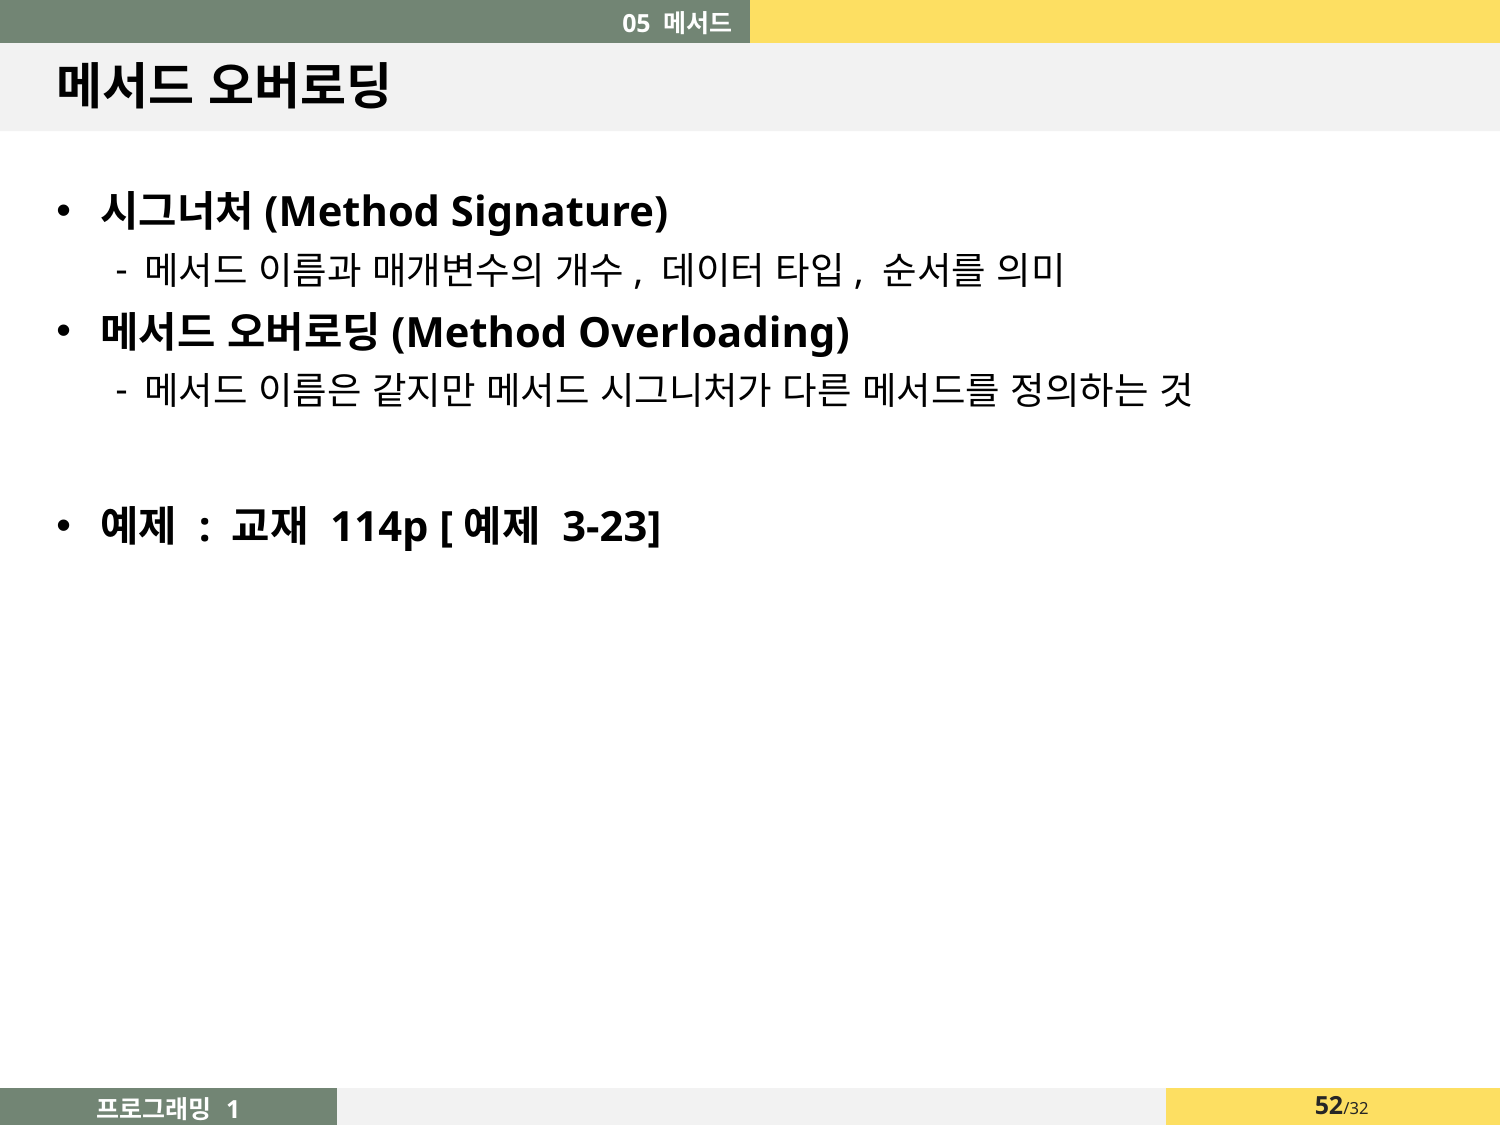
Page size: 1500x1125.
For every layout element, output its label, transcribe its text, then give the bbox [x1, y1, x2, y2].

list 시그너처(Method Signature) 메서드 이름과 매개변수의 개수, 데이터 타입, 순서를 의미 메서드 오버로딩(Method Overloading) 메서드 이름은 같지만 메서드 시그니처가 다른 메서드를 정의하는 것 예제 : 교재 114p [예제 3-23] [41, 172, 1459, 1048]
list 05 메서드 [0, 0, 748, 43]
title 메서드 오버로딩 [41, 42, 1459, 128]
